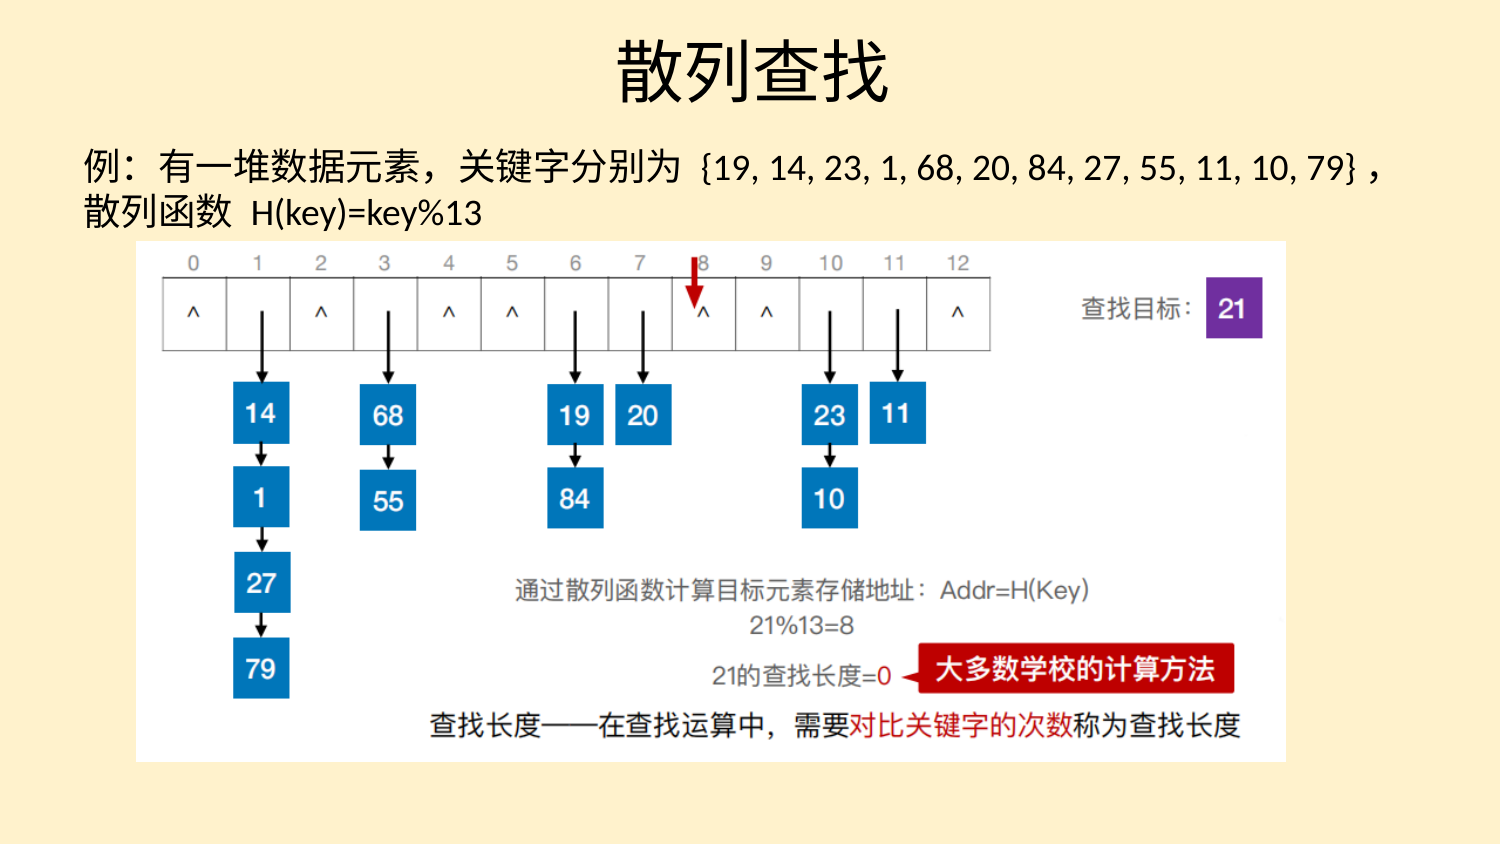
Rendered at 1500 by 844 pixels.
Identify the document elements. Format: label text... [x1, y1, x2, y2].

text_box 例：有⼀堆数据元素，关键字分别为 {19, 14, 23, 1, 68, 20, 84, 27, 55, 11, 10, 79}，散列函数 H(key)=key%13 [68, 135, 1449, 241]
picture [0, 0, 1500, 844]
text_box 散列查找 [366, 0, 1139, 135]
